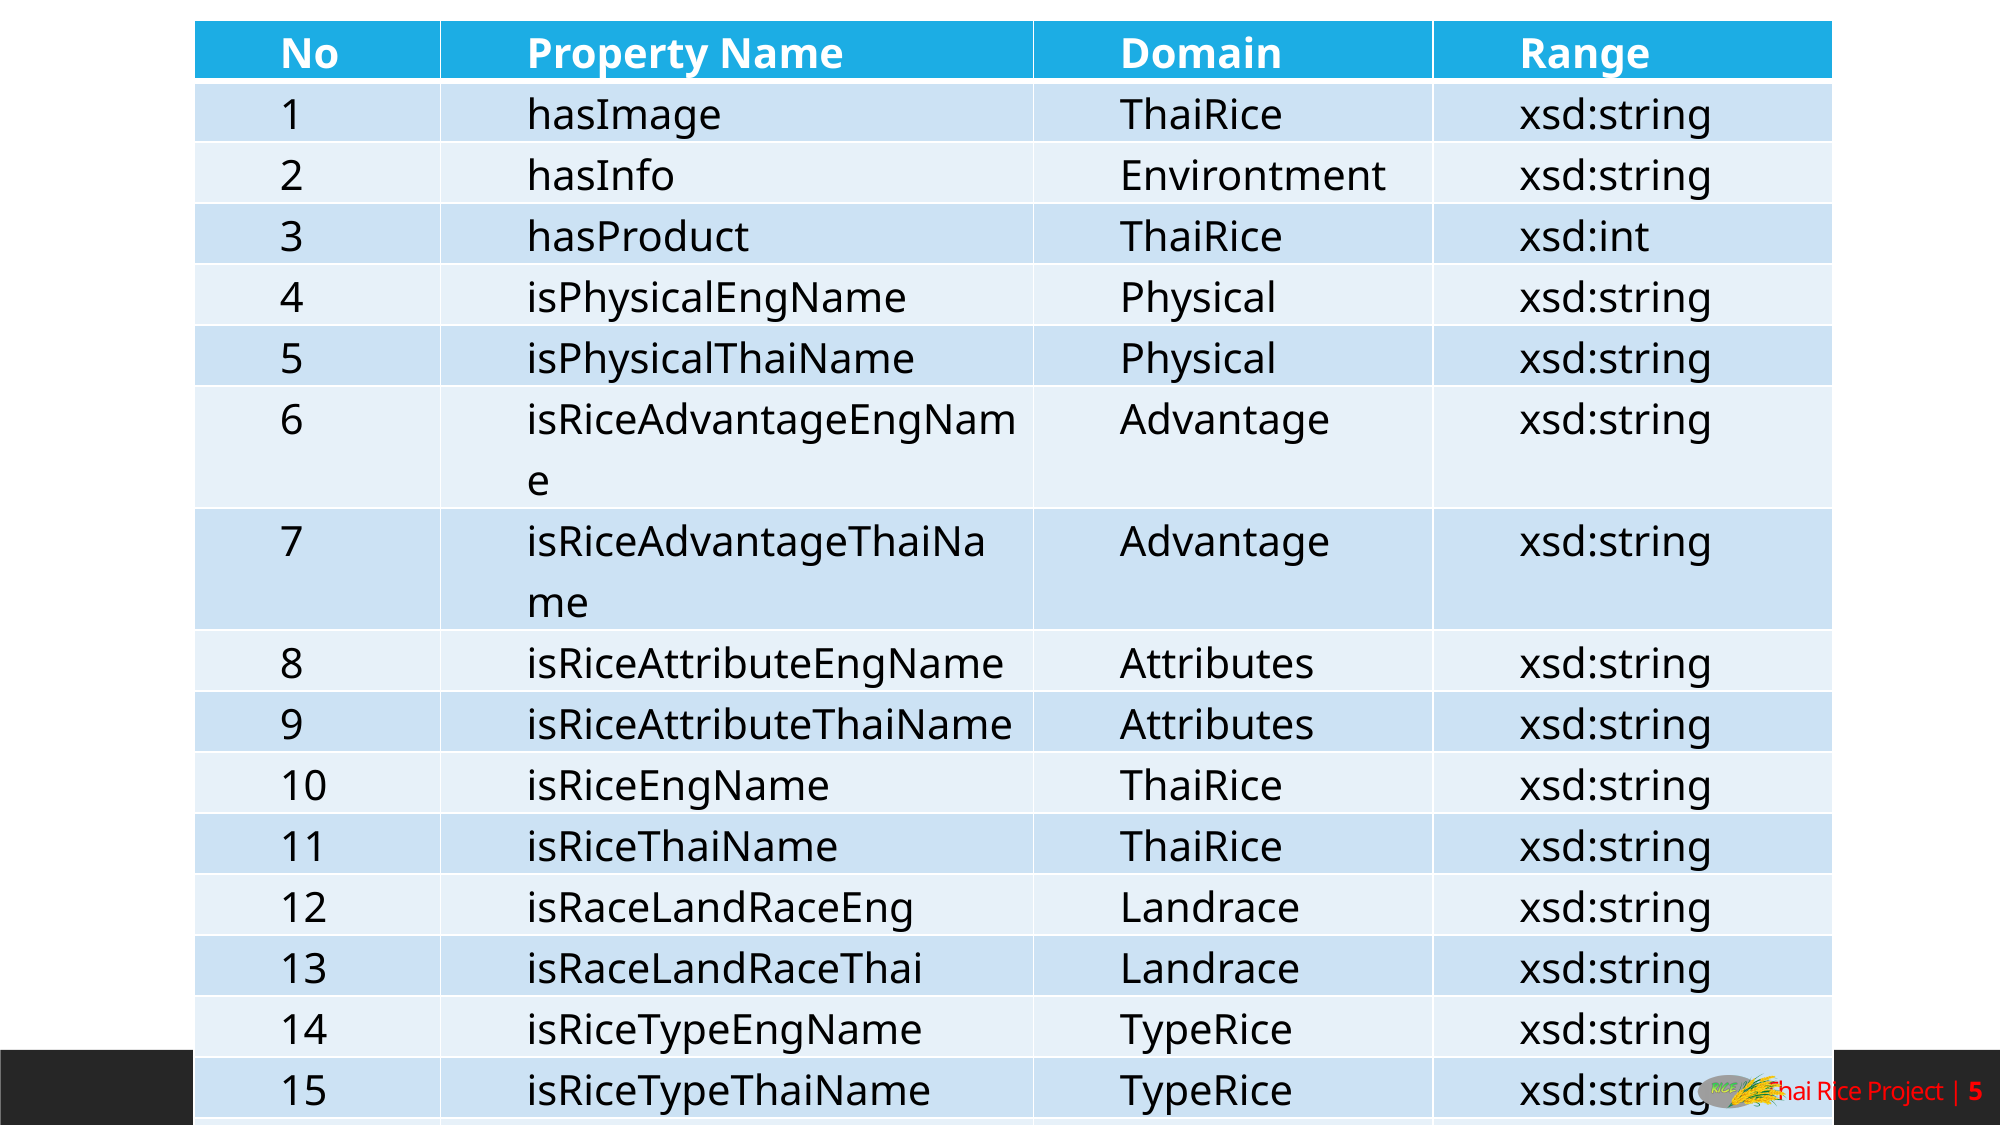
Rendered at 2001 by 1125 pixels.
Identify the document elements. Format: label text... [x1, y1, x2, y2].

table_cell ThaiRice [1034, 204, 1432, 263]
table_cell xsd:string [1434, 326, 1832, 385]
table_cell Region [1034, 1119, 1432, 1125]
table_cell 4 [195, 265, 440, 324]
table_cell 10 [195, 753, 440, 812]
table_cell Landrace [1034, 875, 1432, 934]
table_cell isRaceLandRaceEng [441, 875, 1033, 934]
table_cell 1 [195, 84, 440, 141]
table_cell 8 [195, 631, 440, 690]
table_cell Physical [1034, 265, 1432, 324]
table_cell TypeRice [1034, 1058, 1432, 1117]
table_cell 5 [195, 326, 440, 385]
table_cell isRiceAdvantageThaiName [441, 509, 1033, 629]
table_cell xsd:string [1434, 814, 1832, 873]
table_cell isRiceEngName [441, 753, 1033, 812]
table_cell isRaceLandRaceThai [441, 936, 1033, 995]
table_cell xsd:string [1434, 509, 1832, 629]
table_cell xsd:string [1434, 875, 1832, 934]
table_cell 16 [195, 1119, 440, 1125]
table_cell 11 [195, 814, 440, 873]
table_cell 6 [195, 387, 440, 507]
table_cell 14 [195, 997, 440, 1056]
table_cell isRiceTypeThaiName [441, 1058, 1033, 1117]
table_cell xsd:string [1434, 143, 1832, 202]
table_cell isRiceAdvantageEngName [441, 387, 1033, 507]
table_cell xsd:string [1434, 936, 1832, 995]
table_cell isRiceTypeEngName [441, 997, 1033, 1056]
table_cell hasInfo [441, 143, 1033, 202]
table_cell xsd:string [1434, 1058, 1691, 1117]
table_cell Physical [1034, 326, 1432, 385]
table_cell hasImage [441, 84, 1033, 141]
table_header Domain [1034, 21, 1432, 78]
table_cell 2 [195, 143, 440, 202]
table_cell Landrace [1034, 936, 1432, 995]
table_cell ThaiRice [1034, 84, 1432, 141]
table_cell 13 [195, 936, 440, 995]
table_cell ThaiRice [1034, 814, 1432, 873]
table_cell hasProduct [441, 204, 1033, 263]
table_cell isRiceAttributeEngName [441, 631, 1033, 690]
table_cell Environtment [1034, 143, 1432, 202]
table_header Property Name [441, 21, 1033, 78]
table_cell 7 [195, 509, 440, 629]
table_cell isRiceAttributeThaiName [441, 692, 1033, 751]
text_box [1692, 1058, 1999, 1124]
table_cell Attributes [1034, 631, 1432, 690]
table_cell Attributes [1034, 692, 1432, 751]
table_cell isPhysicalEngName [441, 265, 1033, 324]
table_cell xsd:string [1434, 84, 1832, 141]
table_cell isPhysicalThaiName [441, 326, 1033, 385]
table_cell ThaiRice [1034, 753, 1432, 812]
table_cell Advantage [1034, 387, 1432, 507]
table_cell 3 [195, 204, 440, 263]
table_cell xsd:int [1434, 204, 1832, 263]
table_cell xsd:string [1434, 631, 1832, 690]
table_header No [195, 21, 440, 78]
table_cell xsd:string [1434, 997, 1832, 1056]
table_cell xsd:string [1434, 753, 1832, 812]
table_cell xsd:string [1434, 692, 1832, 751]
table_cell 15 [195, 1058, 440, 1117]
table_cell TypeRice [1034, 997, 1432, 1056]
table_cell 12 [195, 875, 440, 934]
table_cell isRiceRegionThaiName [441, 1119, 1033, 1125]
table_cell isRiceThaiName [441, 814, 1033, 873]
table_header Range [1434, 21, 1832, 78]
table_cell Advantage [1034, 509, 1432, 629]
table_cell xsd:string [1434, 1119, 1689, 1125]
table_cell 9 [195, 692, 440, 751]
table_cell xsd:string [1434, 387, 1832, 507]
table_cell xsd:string [1434, 265, 1832, 324]
